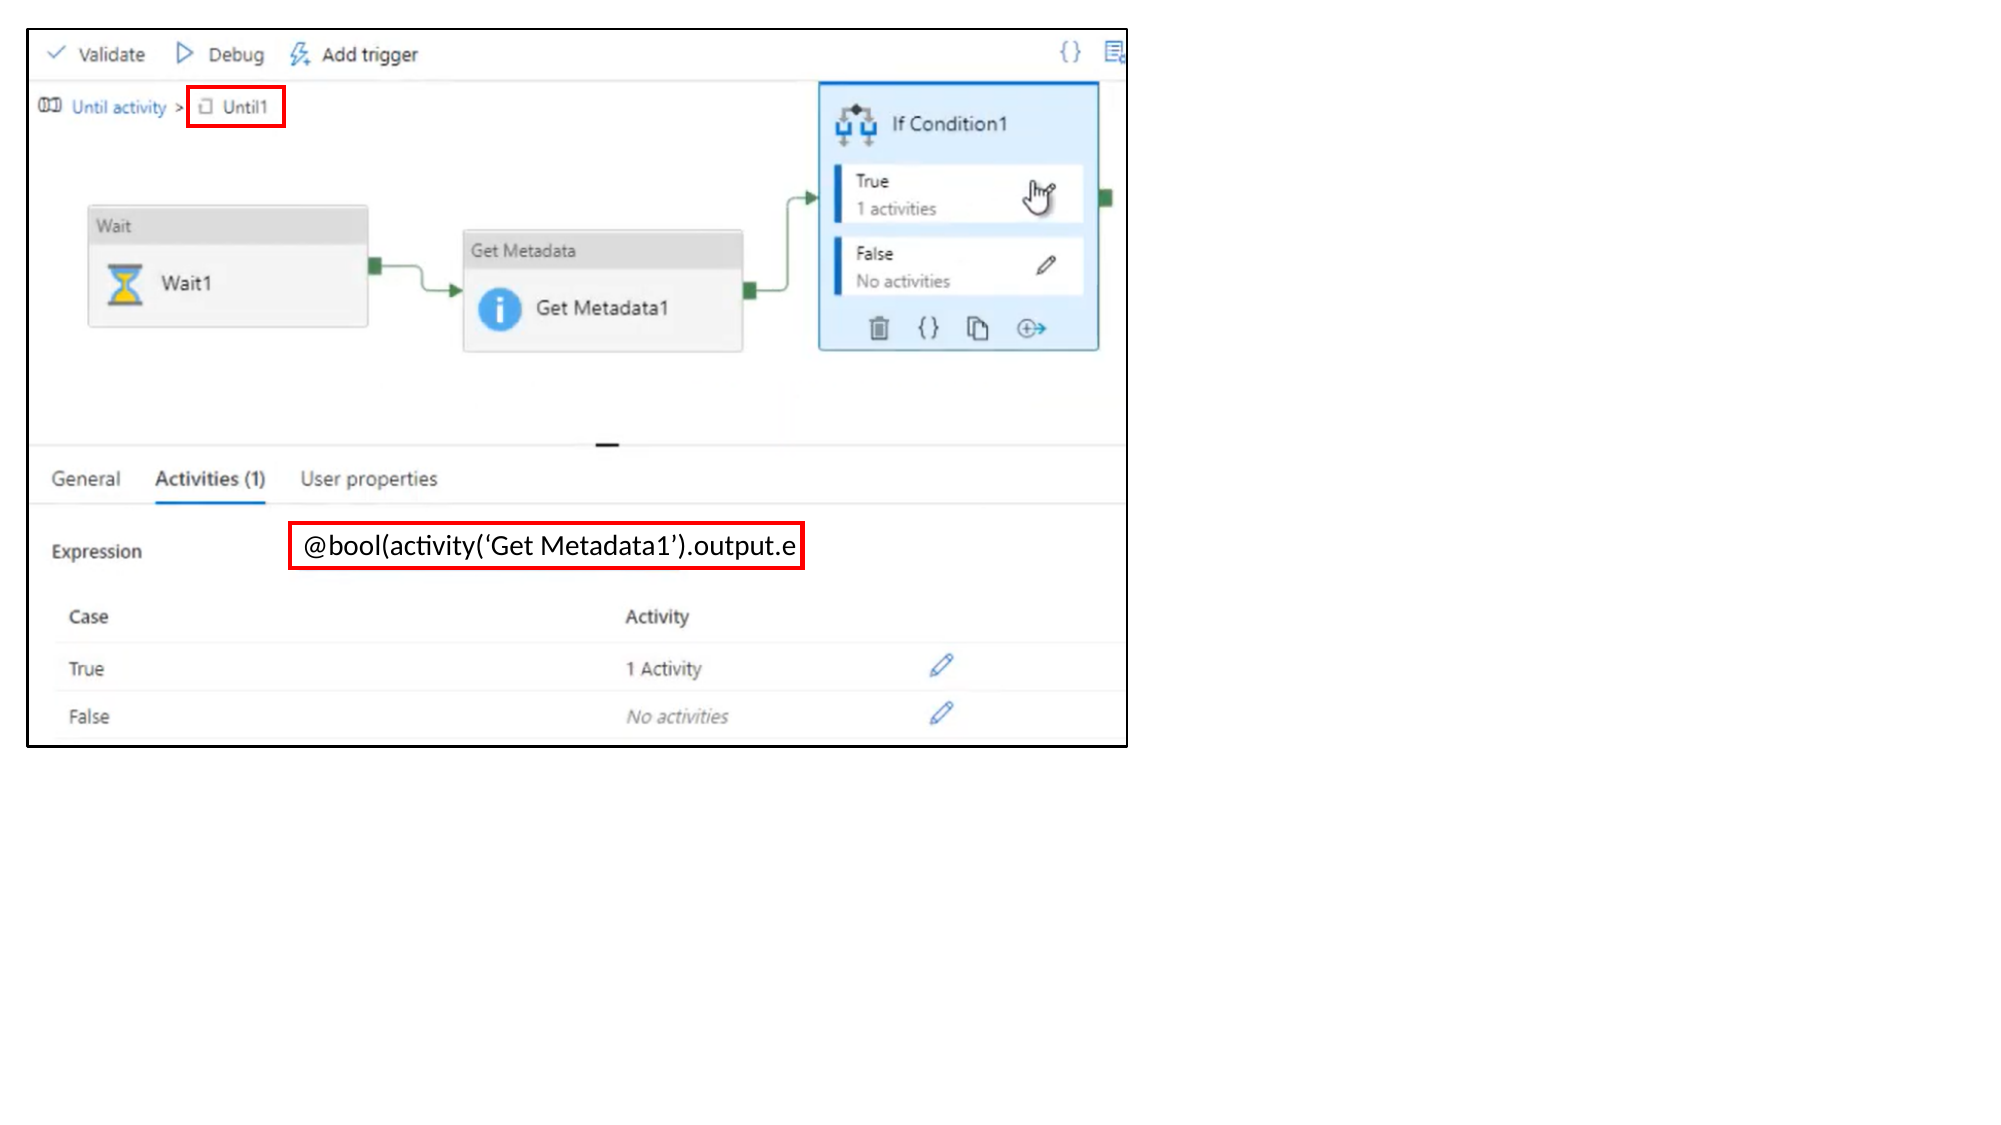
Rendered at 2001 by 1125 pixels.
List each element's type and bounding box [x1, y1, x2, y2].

picture [28, 30, 1126, 746]
